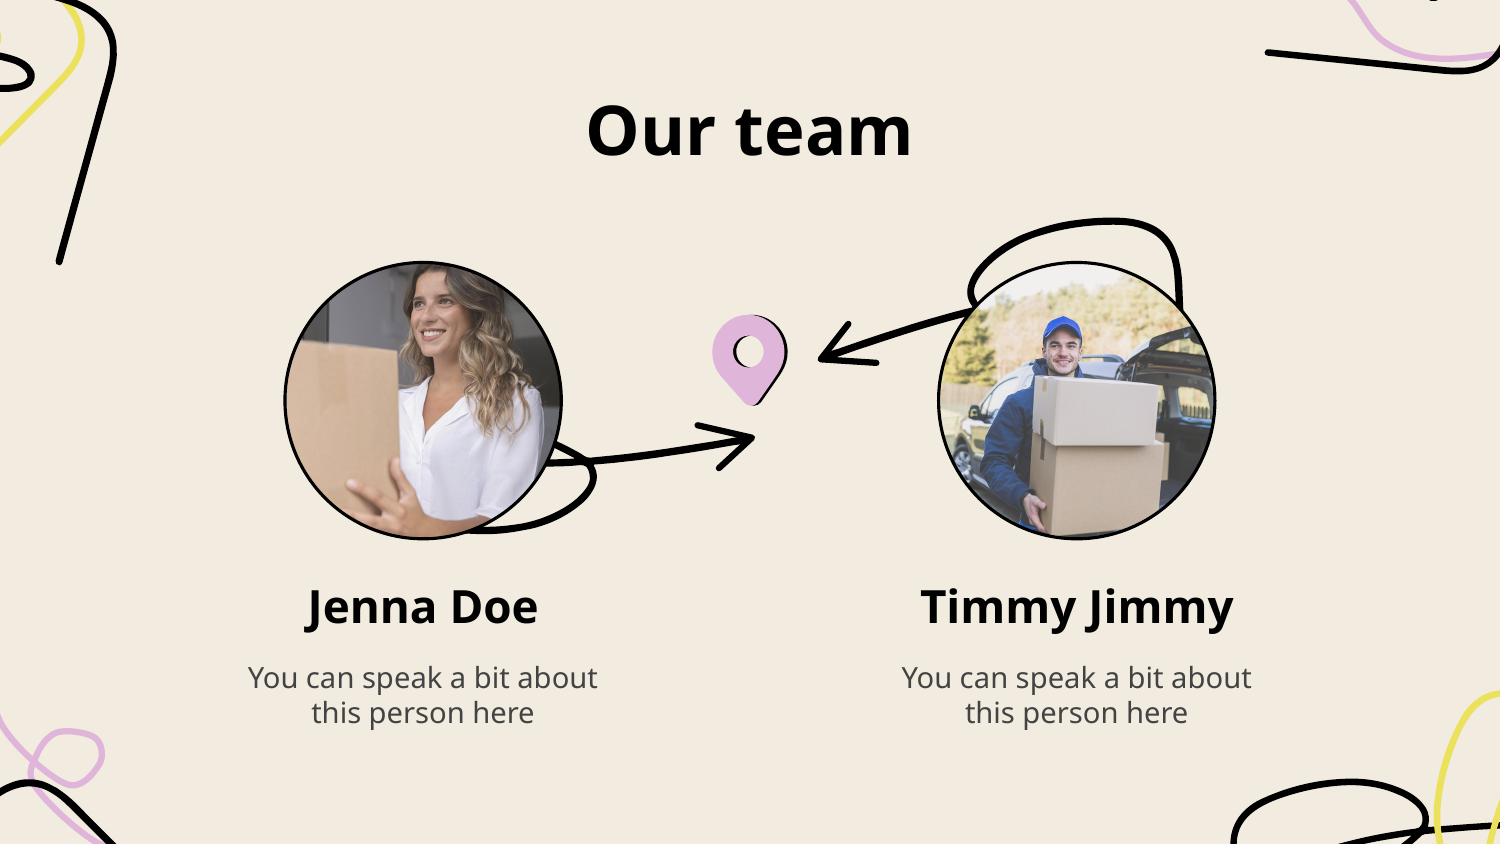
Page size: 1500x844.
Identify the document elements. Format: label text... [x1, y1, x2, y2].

subtitle You can speak a bit about this person here [205, 649, 641, 753]
title Our team [118, 88, 1382, 167]
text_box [711, 314, 789, 406]
title Timmy Jimmy [859, 562, 1295, 649]
subtitle You can speak a bit about this person here [859, 649, 1295, 753]
title Jenna Doe [205, 562, 641, 649]
picture [284, 262, 562, 540]
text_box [815, 198, 1243, 567]
picture [938, 262, 1216, 540]
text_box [336, 196, 764, 566]
